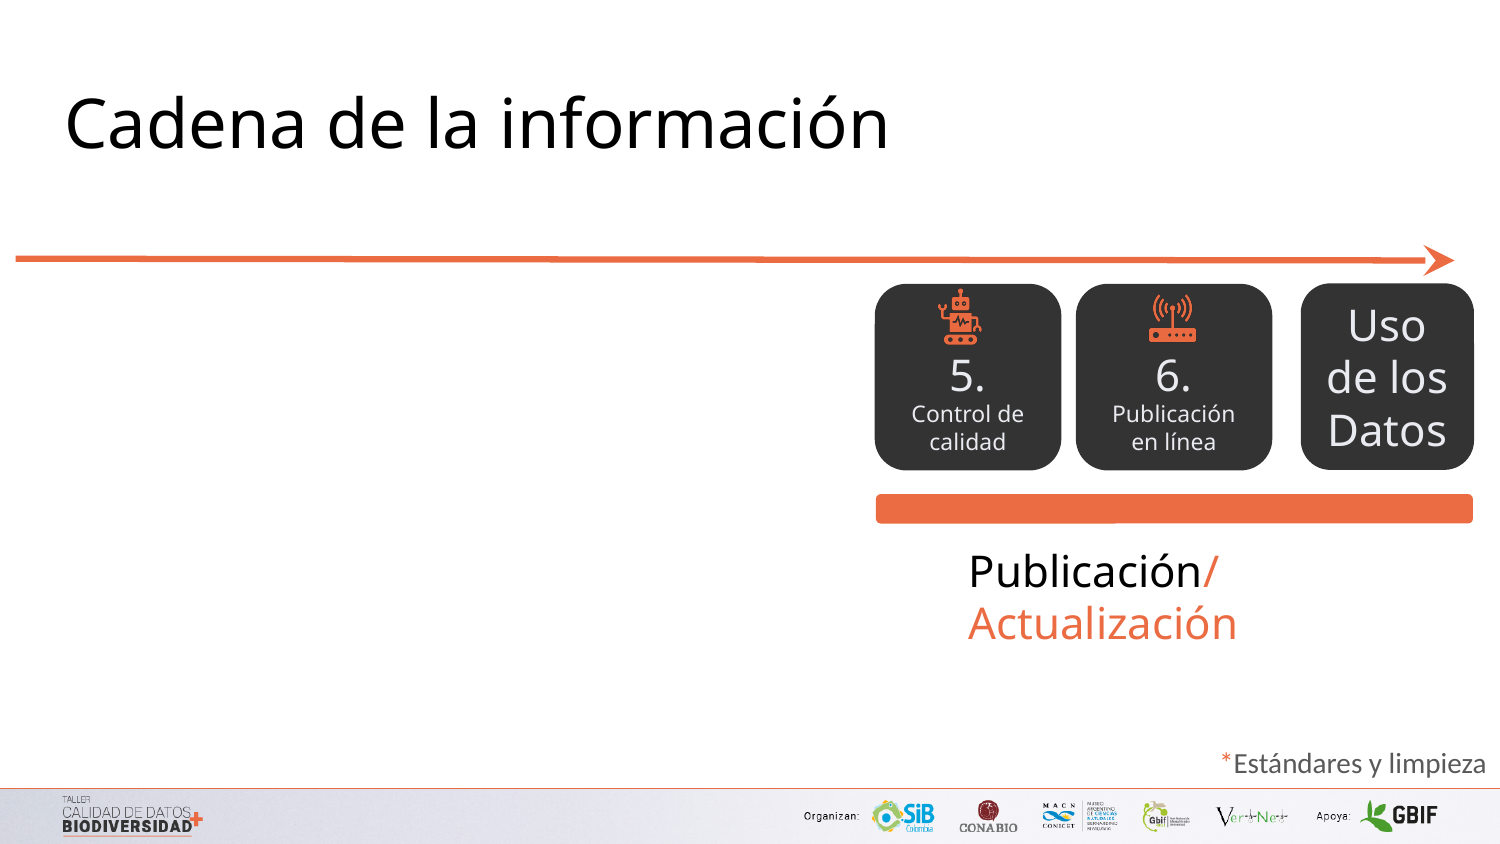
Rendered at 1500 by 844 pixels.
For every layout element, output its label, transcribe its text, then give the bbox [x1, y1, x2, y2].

text_box 6. Publicación en línea [1076, 284, 1272, 470]
title Cadena de la información [53, 44, 1347, 208]
picture [927, 284, 994, 351]
text_box [875, 494, 1473, 524]
picture [0, 788, 1500, 844]
text_box 5. Control de calidad [875, 284, 1061, 470]
picture [1139, 284, 1207, 352]
text_box *Estándares y limpieza [977, 739, 1500, 786]
text_box Publicación/Actualización [957, 537, 1457, 655]
text_box Uso de los Datos [1301, 284, 1474, 469]
